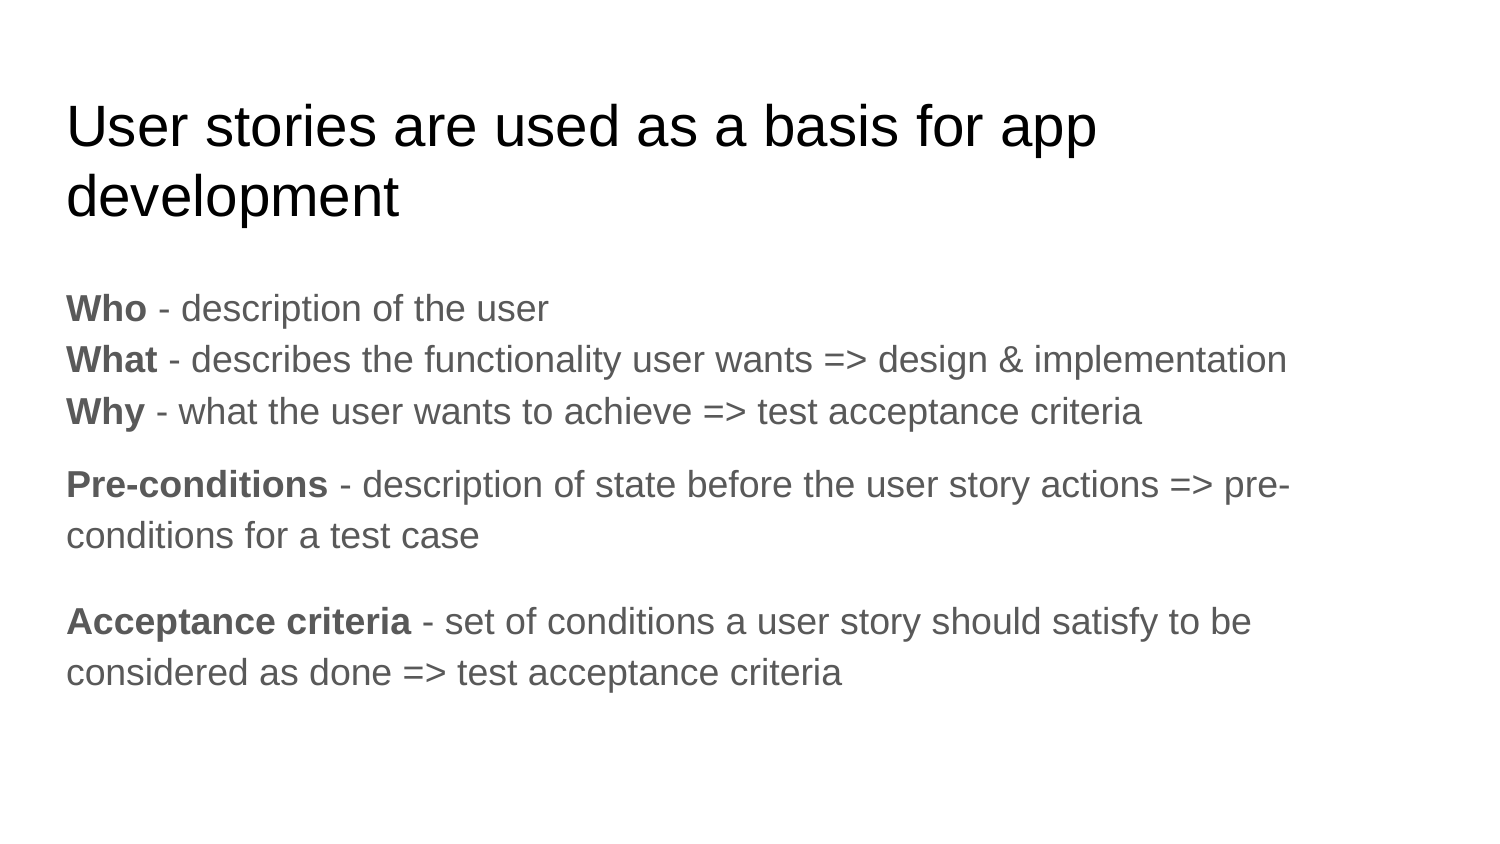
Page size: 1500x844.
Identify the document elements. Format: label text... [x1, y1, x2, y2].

list Who - description of the user What - describes the functionality user wants => design & implementation Why - what the user wants to achieve => test acceptance criteria Pre-conditions - description of state before the user story actions => pre-conditions for a test case Acceptance criteria - set of conditions a user story should satisfy to be considered as done => test acceptance criteria [51, 262, 1449, 783]
title User stories are used as a basis for app development [51, 72, 1449, 167]
